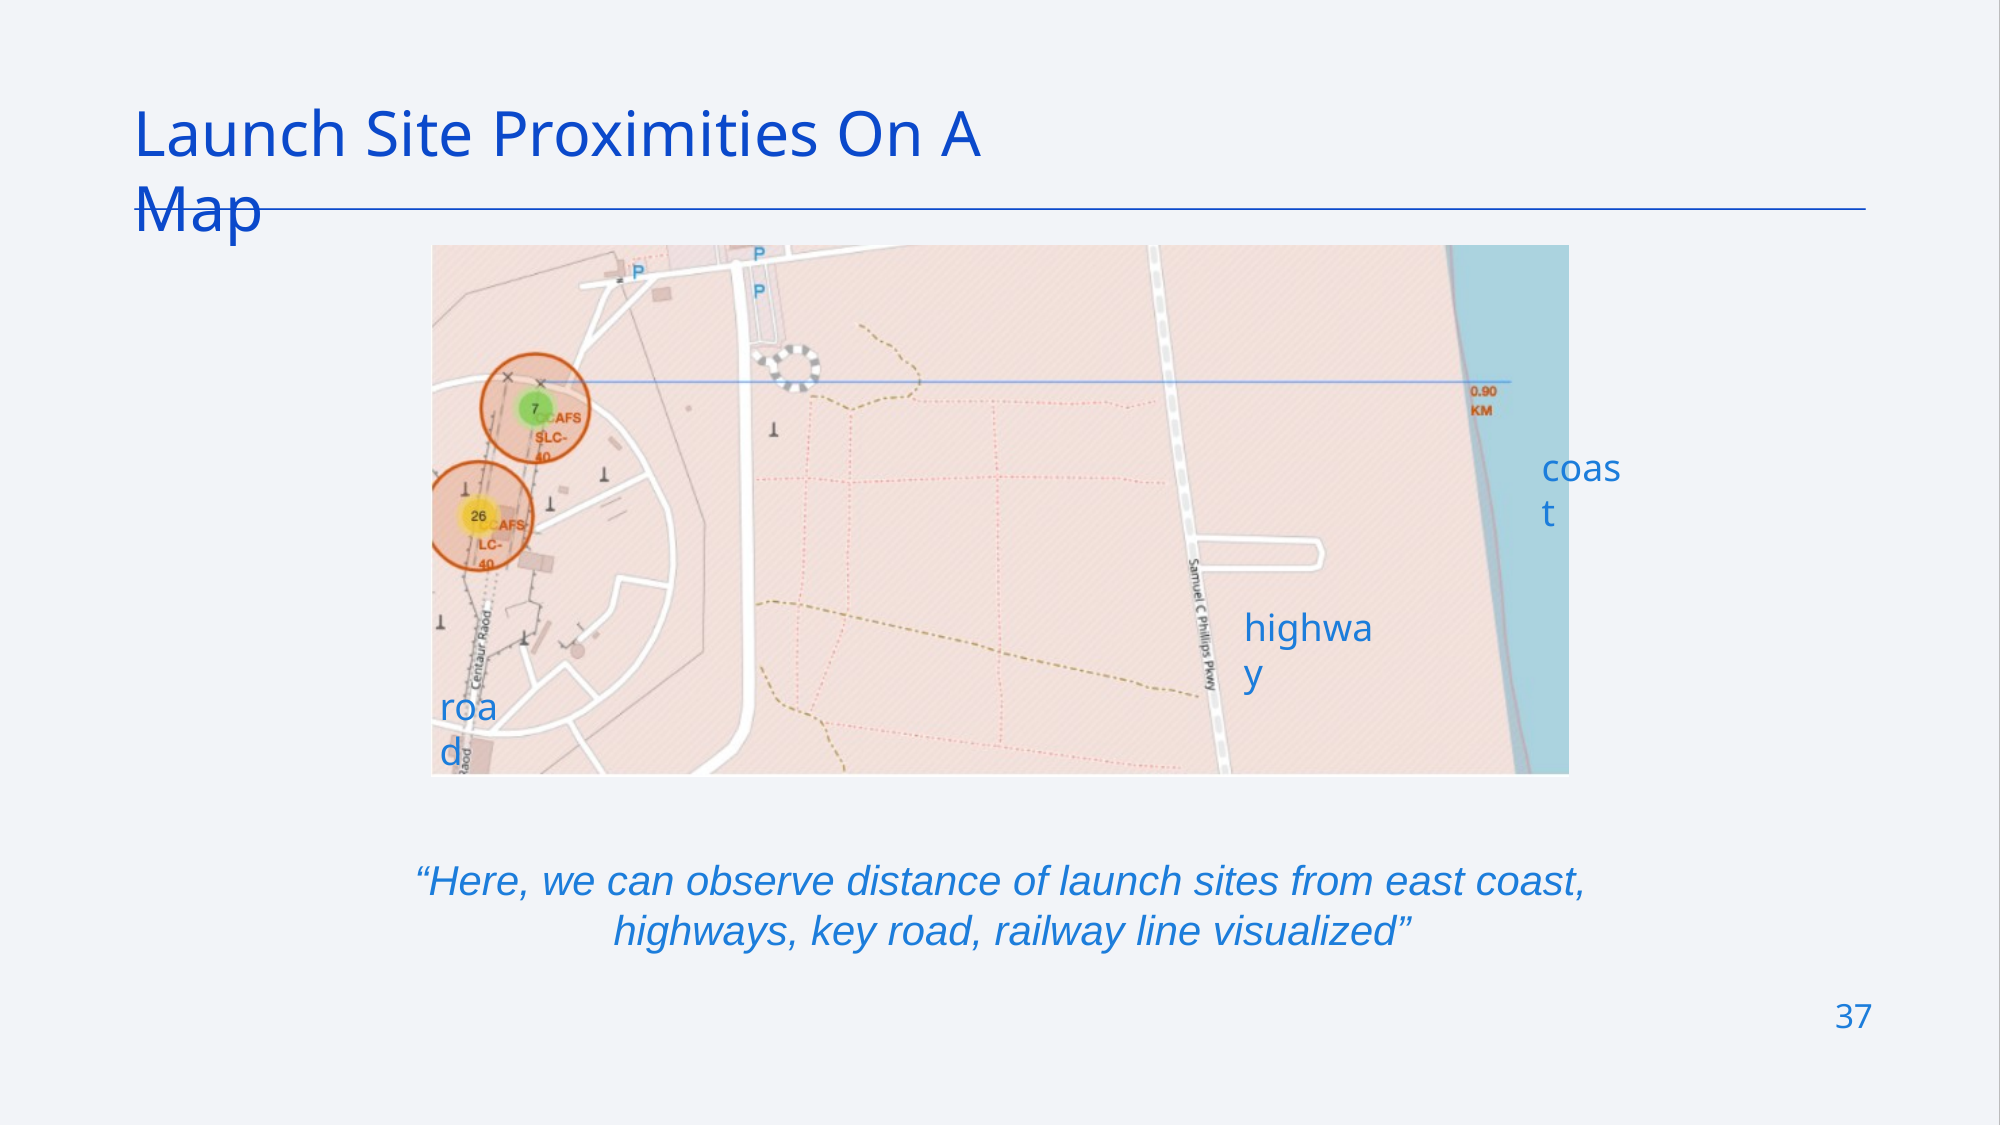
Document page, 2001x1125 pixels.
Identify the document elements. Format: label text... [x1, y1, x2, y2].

picture [0, 0, 2000, 1125]
text_box coast [1573, 441, 1634, 534]
text_box “Here, we can observe distance of launch sites from east coast, highways, key road, railway line visualized” [412, 852, 1589, 955]
slide_number 35 [1828, 1005, 1879, 1125]
title Launch Site Proximities On A Map [131, 90, 1092, 282]
